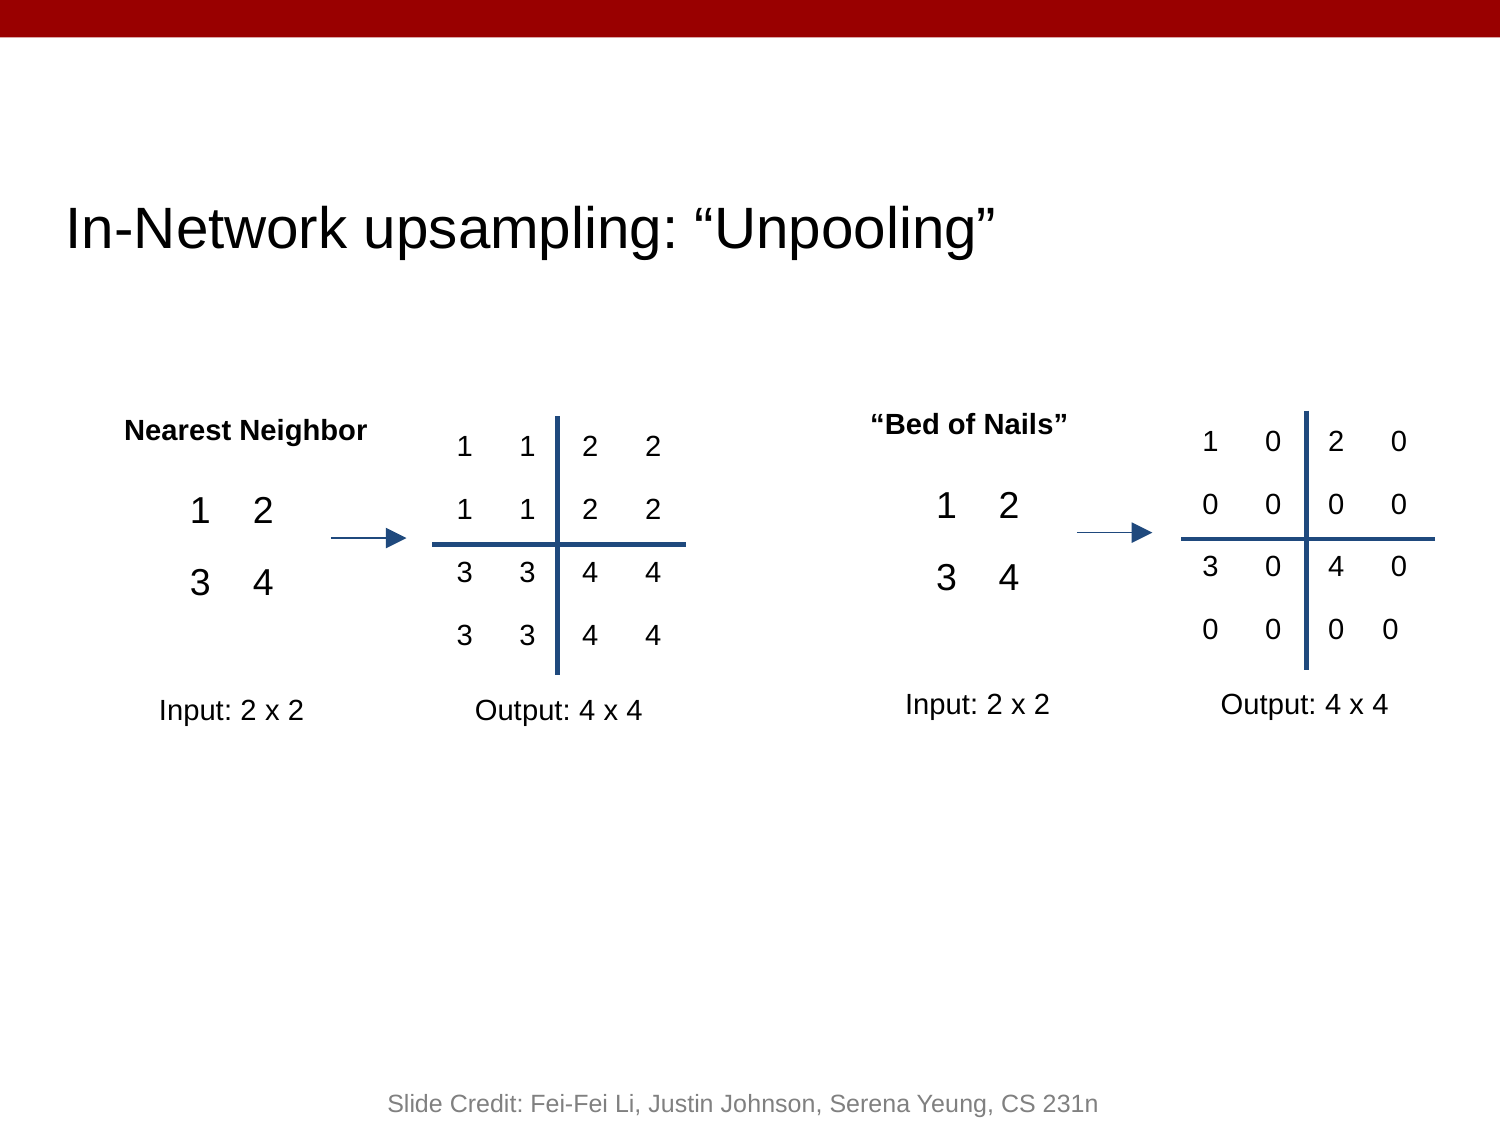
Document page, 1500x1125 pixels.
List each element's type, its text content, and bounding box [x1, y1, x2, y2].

text_box Nearest Neighbor [109, 395, 434, 449]
table_cell 0 [1368, 548, 1430, 598]
table_header 0 [1368, 410, 1430, 473]
table_header 2 [232, 475, 295, 546]
table_header 2 [559, 415, 622, 478]
table_cell 2 [622, 478, 684, 541]
table_cell 0 [1179, 473, 1242, 535]
text_box Input: 2 x 2 [106, 675, 358, 736]
text_box “Bed of Nails” [854, 390, 1180, 444]
table_header 1 [433, 415, 496, 478]
table_cell 0 [1310, 598, 1368, 661]
text_box Output: 4 x 4 [433, 675, 685, 736]
table_header 1 [169, 475, 232, 546]
table_header 2 [978, 469, 1040, 541]
table_cell 0 [1368, 473, 1430, 535]
table_header 1 [496, 415, 557, 478]
text_box In-Network upsampling: “Unpooling” [50, 155, 1401, 296]
table_cell 3 [1179, 544, 1242, 598]
table_header 1 [1179, 410, 1242, 473]
table_cell 0 [1310, 473, 1368, 535]
table_cell 0 [1179, 598, 1242, 661]
table_header 0 [1242, 410, 1305, 473]
table_cell 0 [1242, 473, 1302, 535]
table_cell 1 [433, 478, 496, 541]
table_cell 3 [169, 546, 232, 618]
text_box Output: 4 x 4 [1179, 670, 1431, 730]
text_box Slide Credit: Fei-Fei Li, Justin Johnson, Serena Yeung, CS 231n [299, 1049, 1188, 1125]
table_header 2 [1309, 410, 1368, 473]
table_cell 4 [978, 541, 1040, 613]
table_cell 4 [1310, 548, 1368, 598]
table_header 1 [915, 469, 978, 541]
table_cell 0 [1368, 598, 1430, 661]
table_cell 4 [232, 546, 295, 618]
table_cell 3 [496, 604, 552, 666]
table_header 2 [622, 415, 684, 478]
table_cell 3 [915, 541, 978, 613]
table_cell 3 [496, 553, 552, 604]
table_cell 0 [1242, 548, 1302, 598]
table_cell 3 [433, 604, 496, 666]
table_cell 1 [496, 478, 552, 541]
table_cell 4 [622, 604, 684, 666]
table_cell 2 [562, 478, 622, 541]
table_cell 3 [433, 552, 496, 604]
table_cell 4 [562, 553, 622, 604]
table_cell 4 [562, 604, 622, 666]
table_cell 4 [622, 552, 684, 604]
text_box Input: 2 x 2 [852, 670, 1104, 730]
table_cell 0 [1242, 598, 1302, 661]
